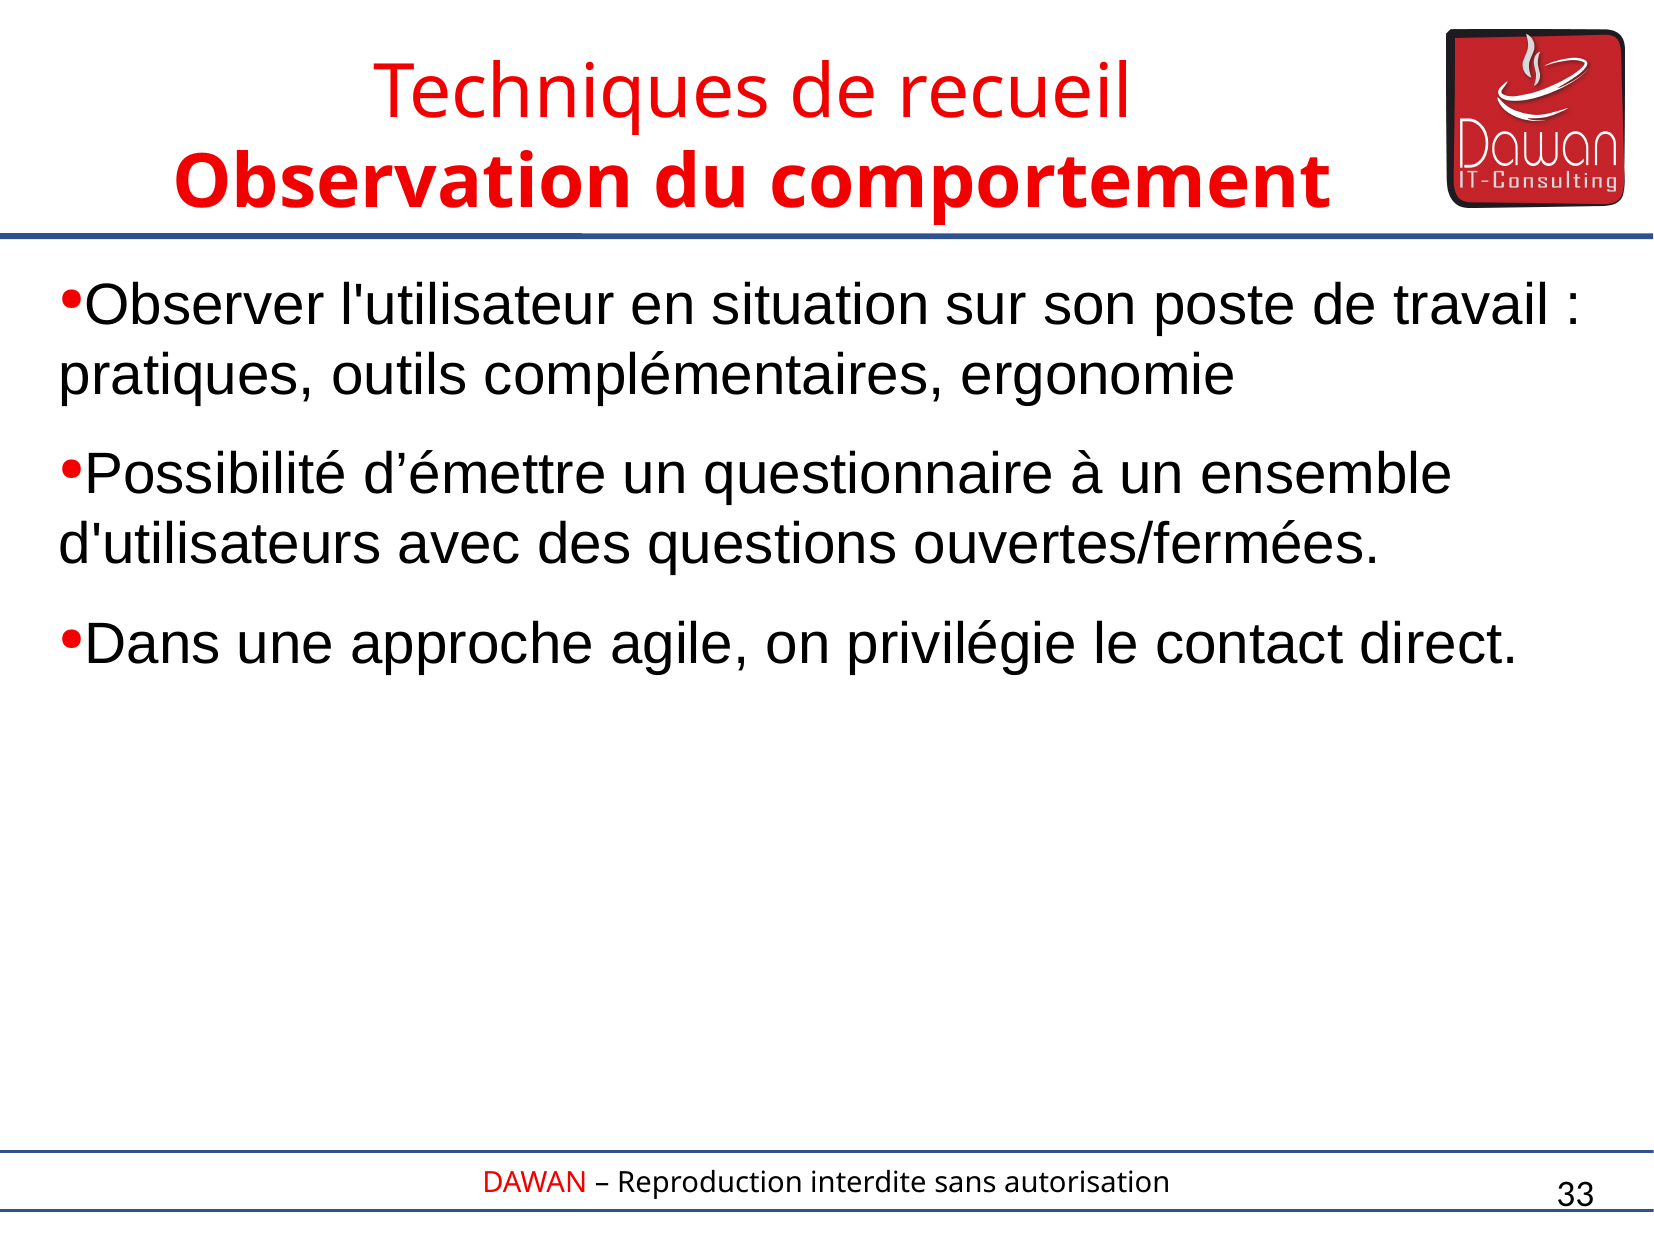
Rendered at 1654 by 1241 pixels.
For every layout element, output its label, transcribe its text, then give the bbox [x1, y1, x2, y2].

picture [1447, 29, 1625, 208]
title Techniques de recueil Observation du comportement [59, 29, 1447, 237]
text_box 33 [1535, 1169, 1595, 1233]
list Observer l'utilisateur en situation sur son poste de travail : pratiques, outils complémentaires, ergonomie Possibilité d’émettre un questionnaire à un ensemble d'utilisateurs avec des questions ouvertes/fermées. Dans une approche agile, on privilégie le contact direct. [59, 265, 1595, 1109]
